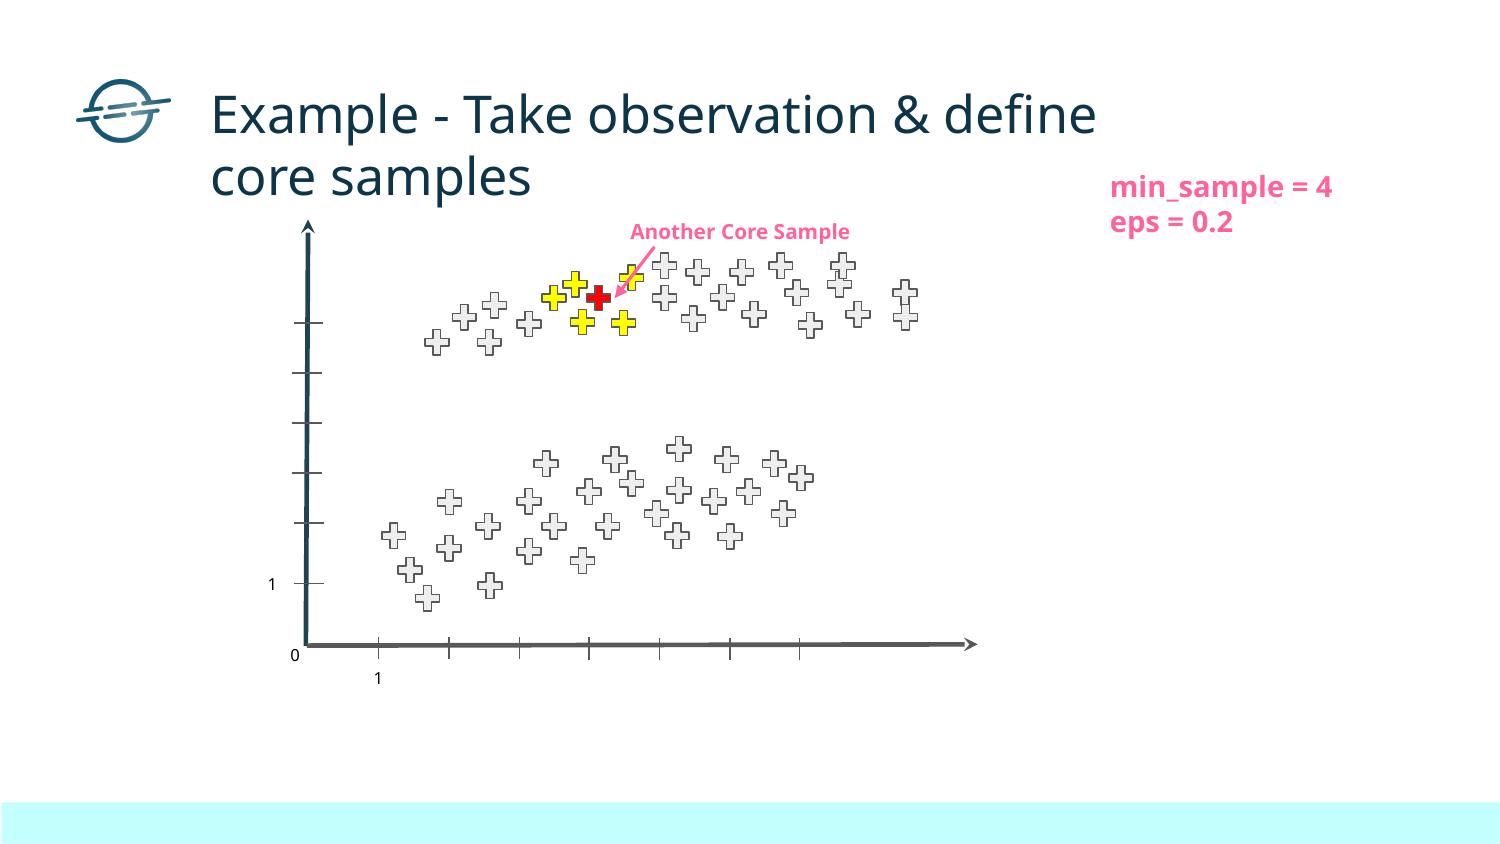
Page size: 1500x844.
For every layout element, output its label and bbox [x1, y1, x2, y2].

text_box [652, 285, 677, 311]
text_box [665, 522, 689, 549]
picture [75, 78, 171, 143]
text_box [424, 329, 449, 355]
text_box [398, 557, 422, 583]
text_box [718, 523, 743, 550]
text_box [742, 301, 767, 327]
text_box [215, 219, 978, 666]
text_box [516, 488, 541, 514]
text_box [845, 301, 870, 327]
text_box [768, 253, 793, 279]
text_box [576, 479, 601, 505]
text_box [1094, 152, 1465, 237]
text_box [563, 271, 588, 297]
text_box [603, 447, 627, 473]
text_box [541, 285, 566, 311]
text_box [789, 465, 813, 491]
text_box [1, 802, 1500, 844]
text_box [701, 488, 726, 514]
text_box [570, 309, 595, 335]
text_box [798, 312, 823, 338]
text_box [784, 280, 809, 306]
text_box [516, 538, 541, 564]
text_box [619, 470, 644, 497]
text_box [452, 304, 477, 330]
text_box [437, 535, 461, 561]
text_box [771, 501, 796, 527]
text_box [892, 280, 918, 330]
text_box [534, 451, 559, 477]
text_box [667, 436, 692, 462]
text_box [340, 666, 417, 689]
text_box [478, 573, 502, 599]
text_box [714, 447, 739, 473]
text_box [482, 292, 507, 318]
text_box [611, 310, 636, 336]
text_box [762, 451, 787, 477]
text_box [541, 513, 566, 539]
text_box [381, 522, 406, 549]
text_box [681, 306, 706, 332]
text_box [827, 253, 855, 297]
text_box [516, 311, 541, 337]
text_box [736, 479, 761, 505]
text_box [685, 259, 710, 285]
text_box [584, 213, 896, 311]
title [195, 66, 1196, 154]
text_box [710, 284, 735, 310]
text_box [595, 513, 620, 539]
text_box [415, 585, 440, 611]
text_box [437, 489, 462, 515]
text_box [667, 477, 692, 503]
text_box [644, 501, 669, 527]
text_box [570, 548, 595, 574]
text_box [729, 259, 754, 285]
text_box [476, 513, 501, 539]
text_box [477, 329, 502, 355]
